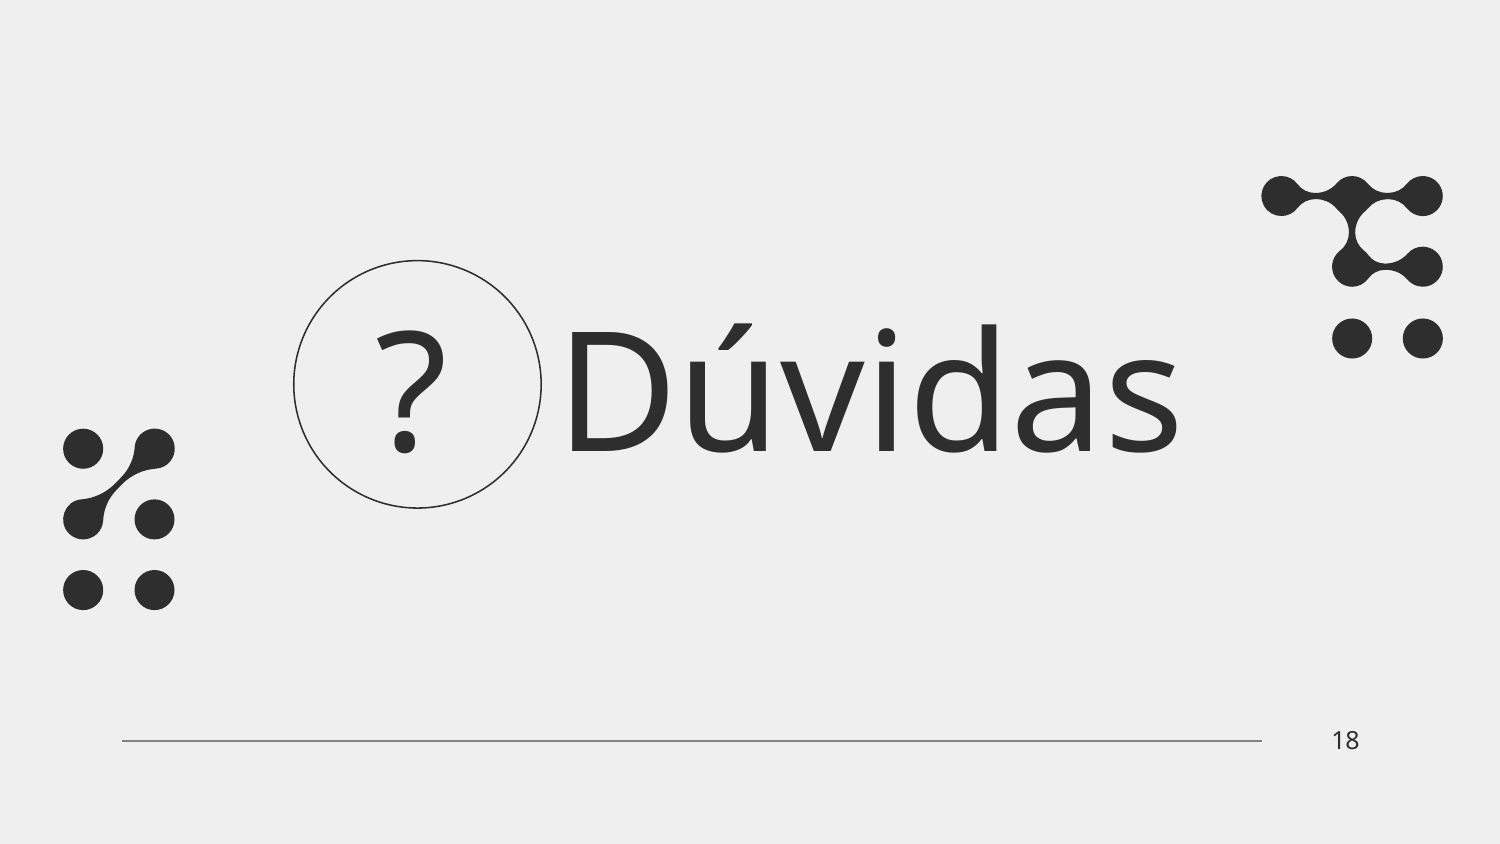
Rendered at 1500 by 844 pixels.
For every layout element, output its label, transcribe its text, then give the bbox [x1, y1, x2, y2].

title Dúvidas [541, 312, 1207, 457]
text_box [293, 260, 542, 509]
slide_number ‹#› [1312, 725, 1379, 758]
